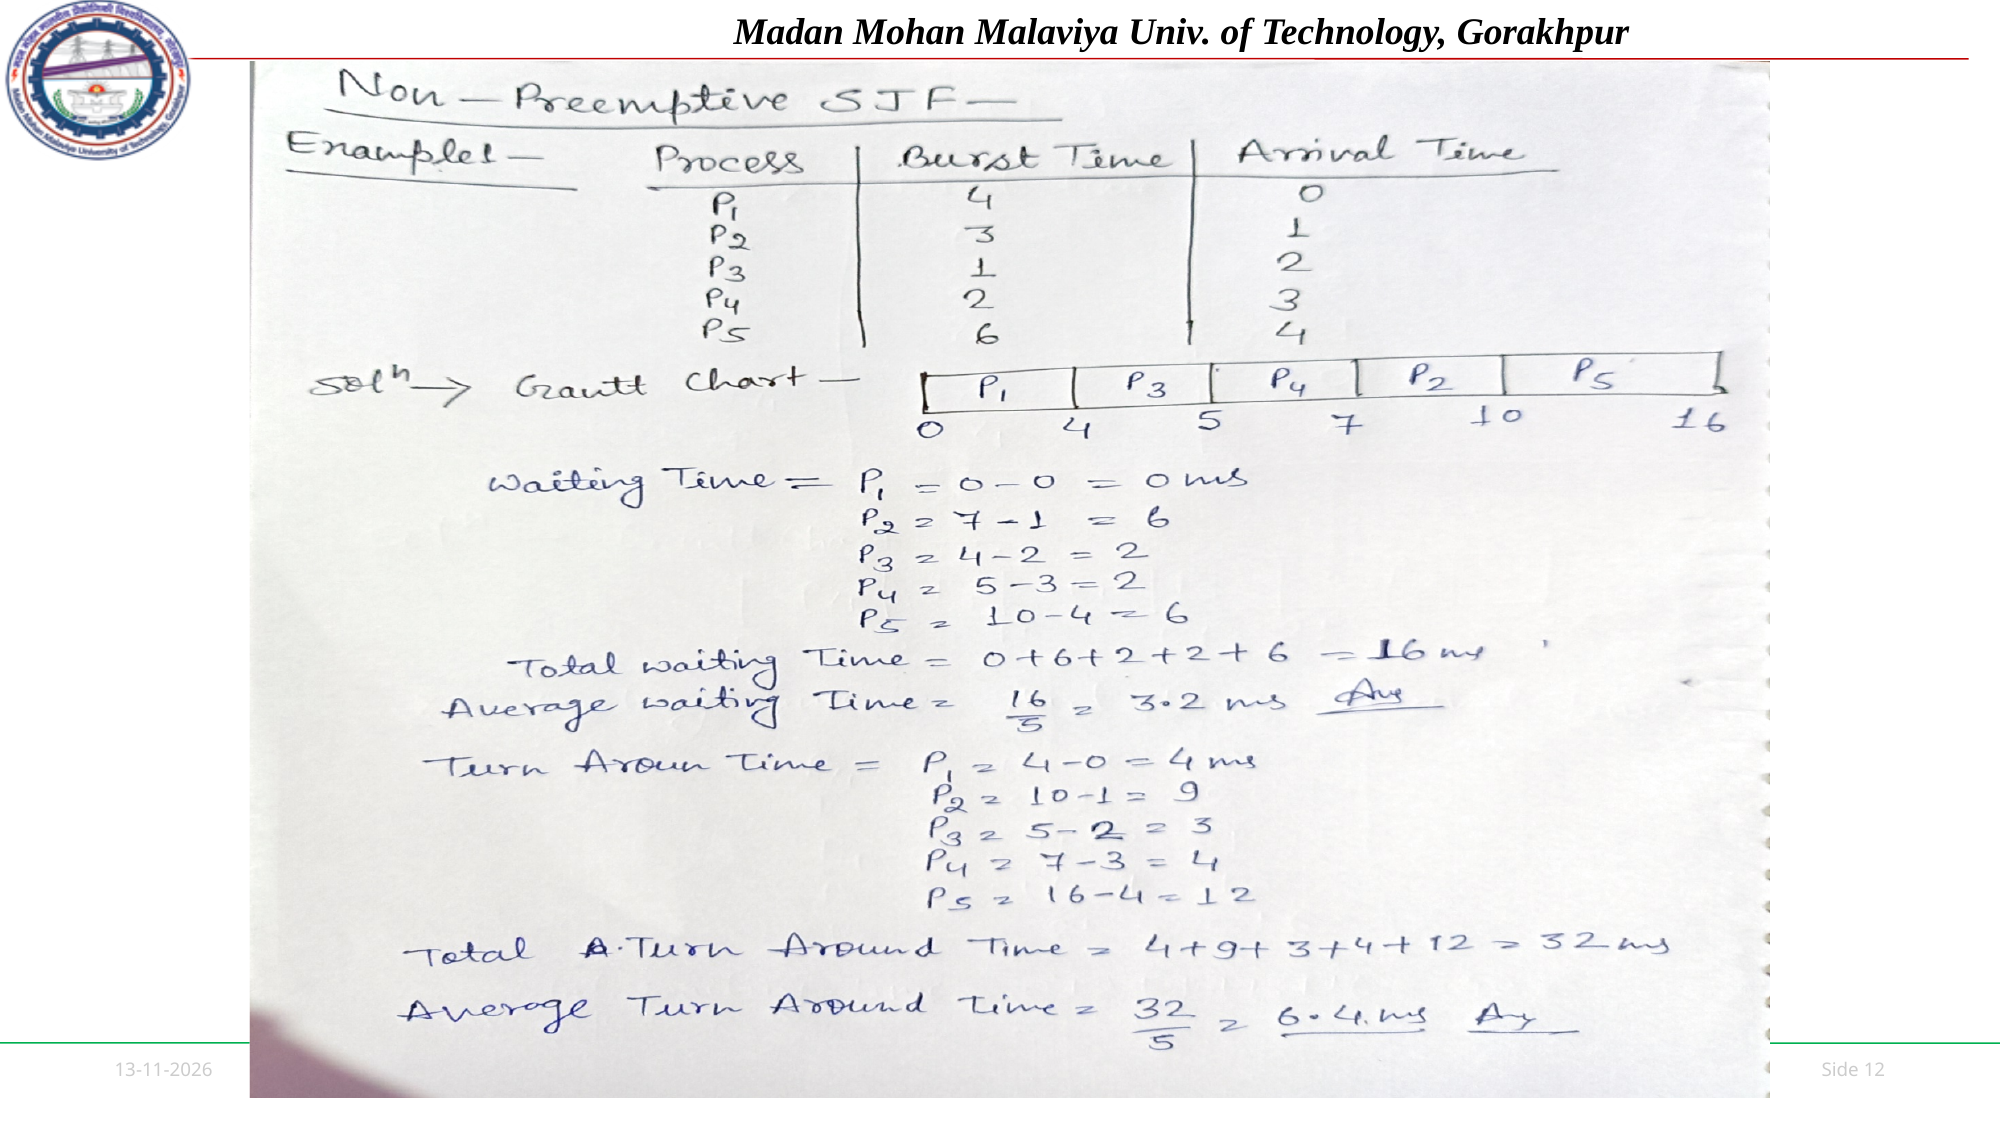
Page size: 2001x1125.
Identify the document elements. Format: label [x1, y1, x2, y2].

list [491, 0, 1529, 1125]
picture [251, 62, 491, 1098]
picture [0, 0, 197, 166]
picture [1529, 62, 1769, 1098]
